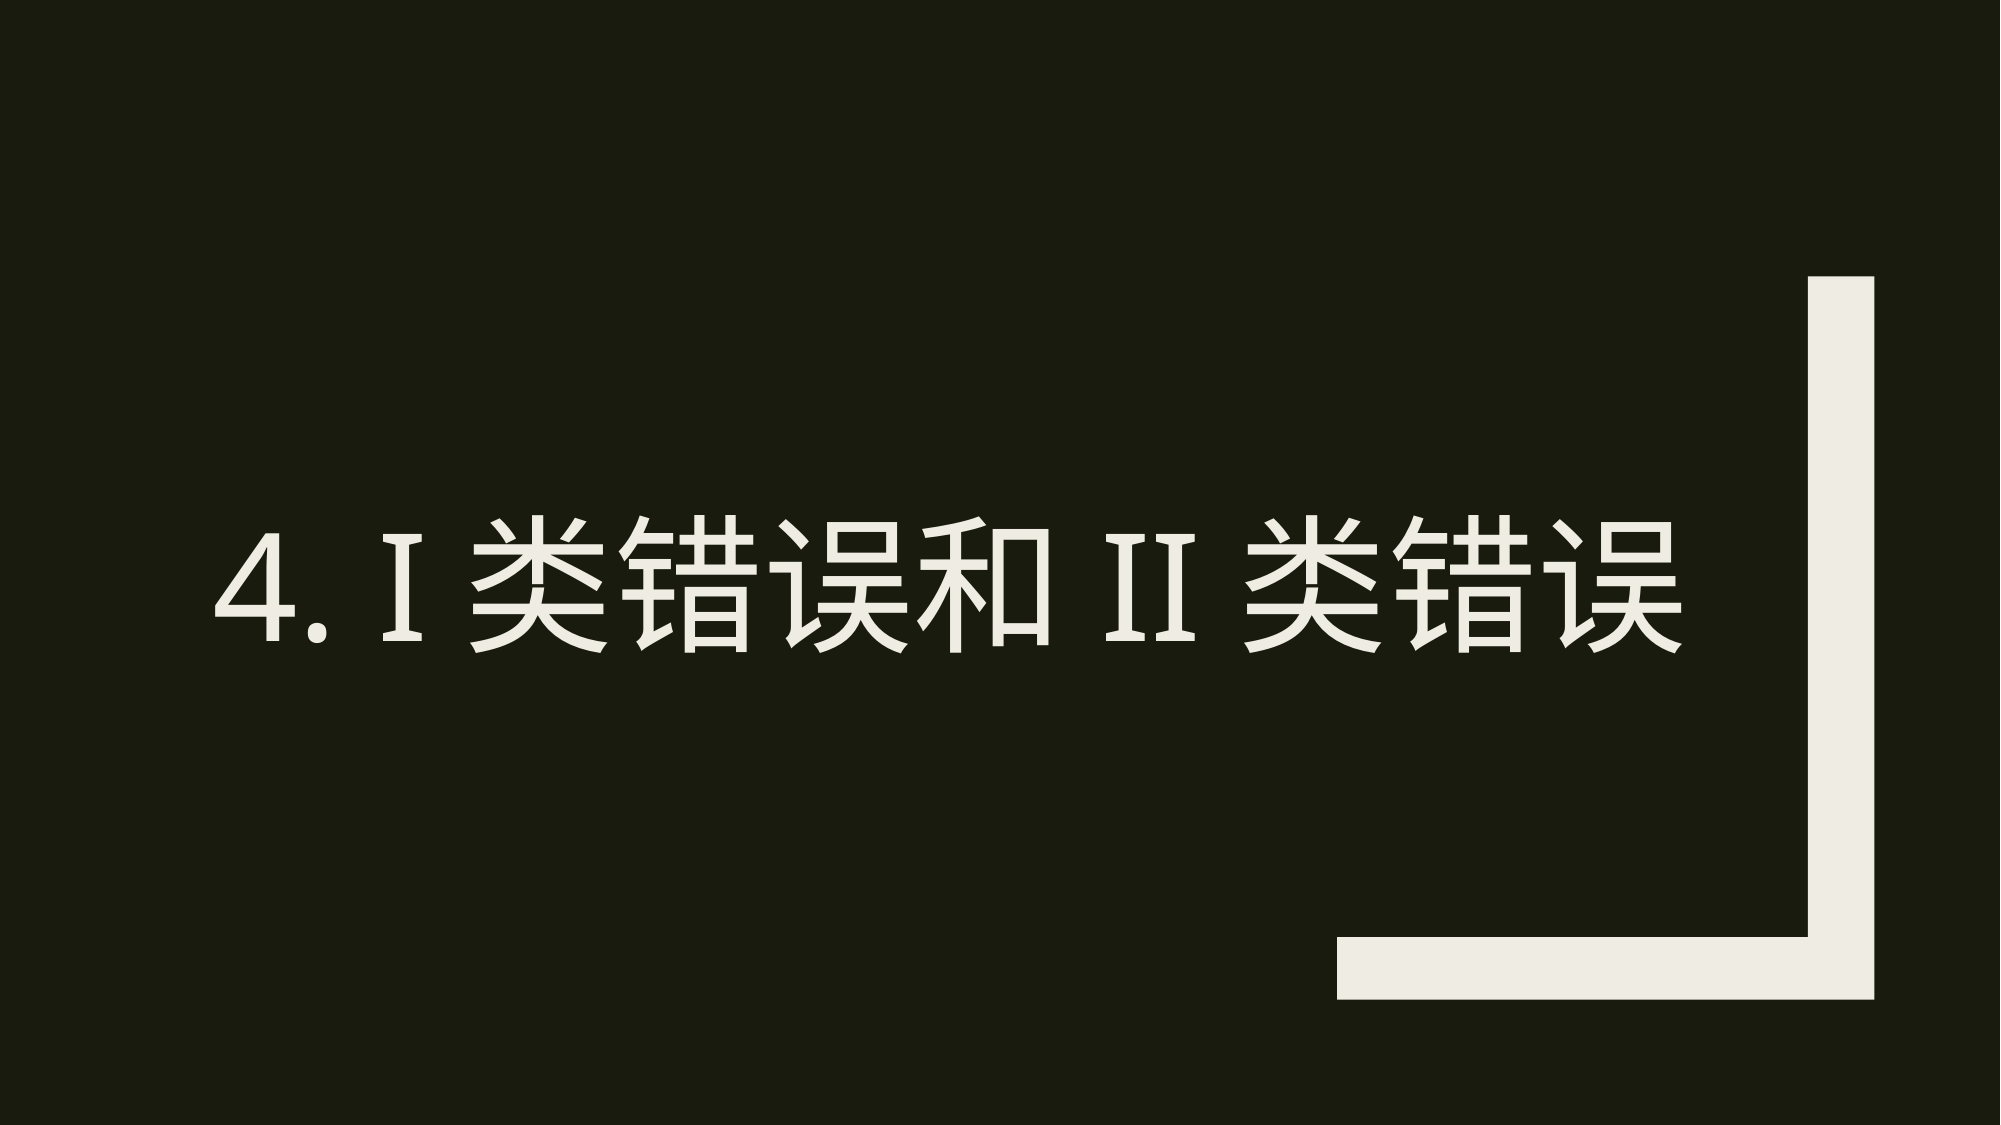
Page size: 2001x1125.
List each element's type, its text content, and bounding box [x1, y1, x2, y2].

title 4. I类错误和II类错误 [125, 213, 1703, 682]
